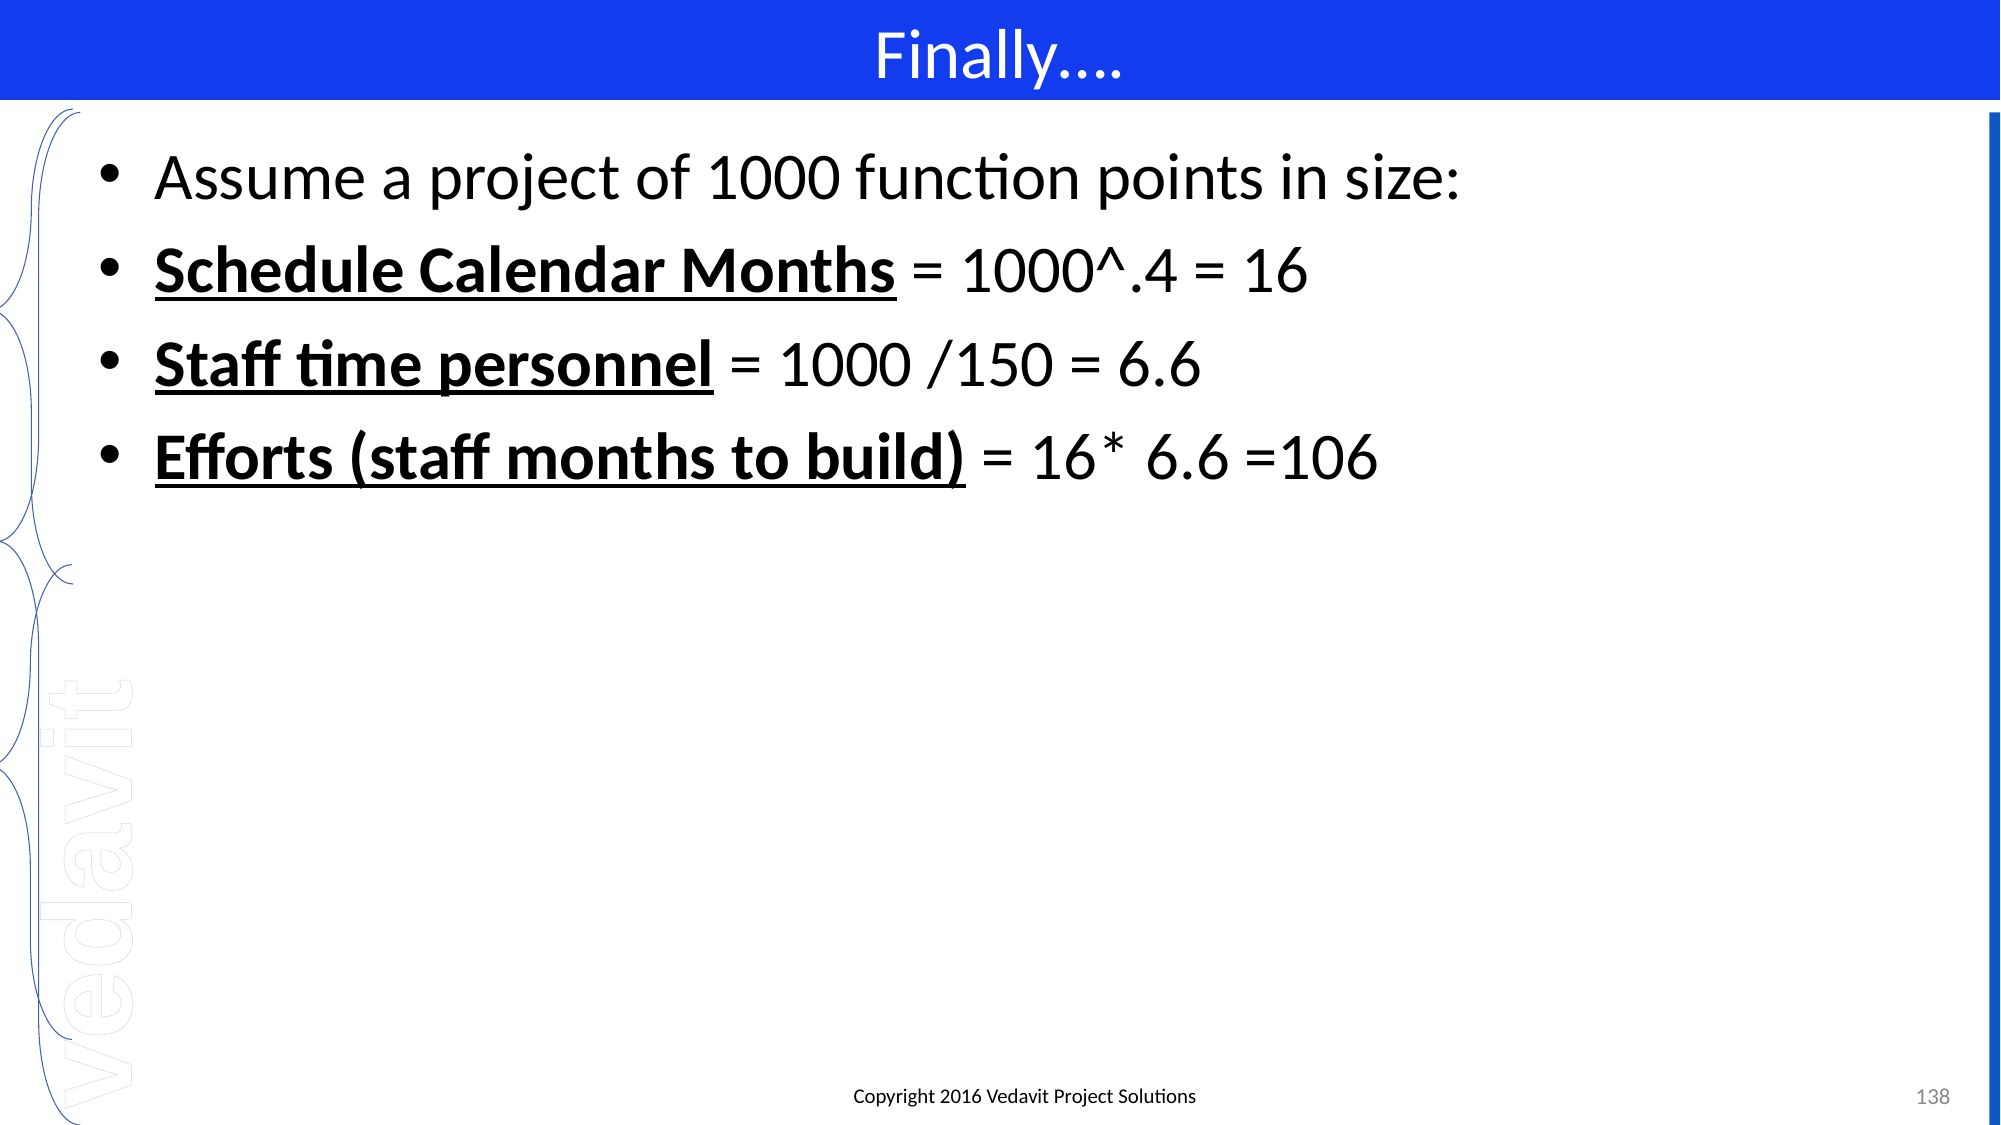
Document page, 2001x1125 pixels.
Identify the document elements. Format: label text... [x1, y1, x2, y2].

title Finally…. [0, 0, 2000, 100]
list Assume a project of 1000 function points in size: Schedule Calendar Months = 1000^.4 = 16 Staff time personnel = 1000 /150 = 6.6 Efforts (staff months to build) = 16* 6.6 =106 [83, 125, 1884, 975]
slide_number 138 [1866, 1065, 2000, 1125]
